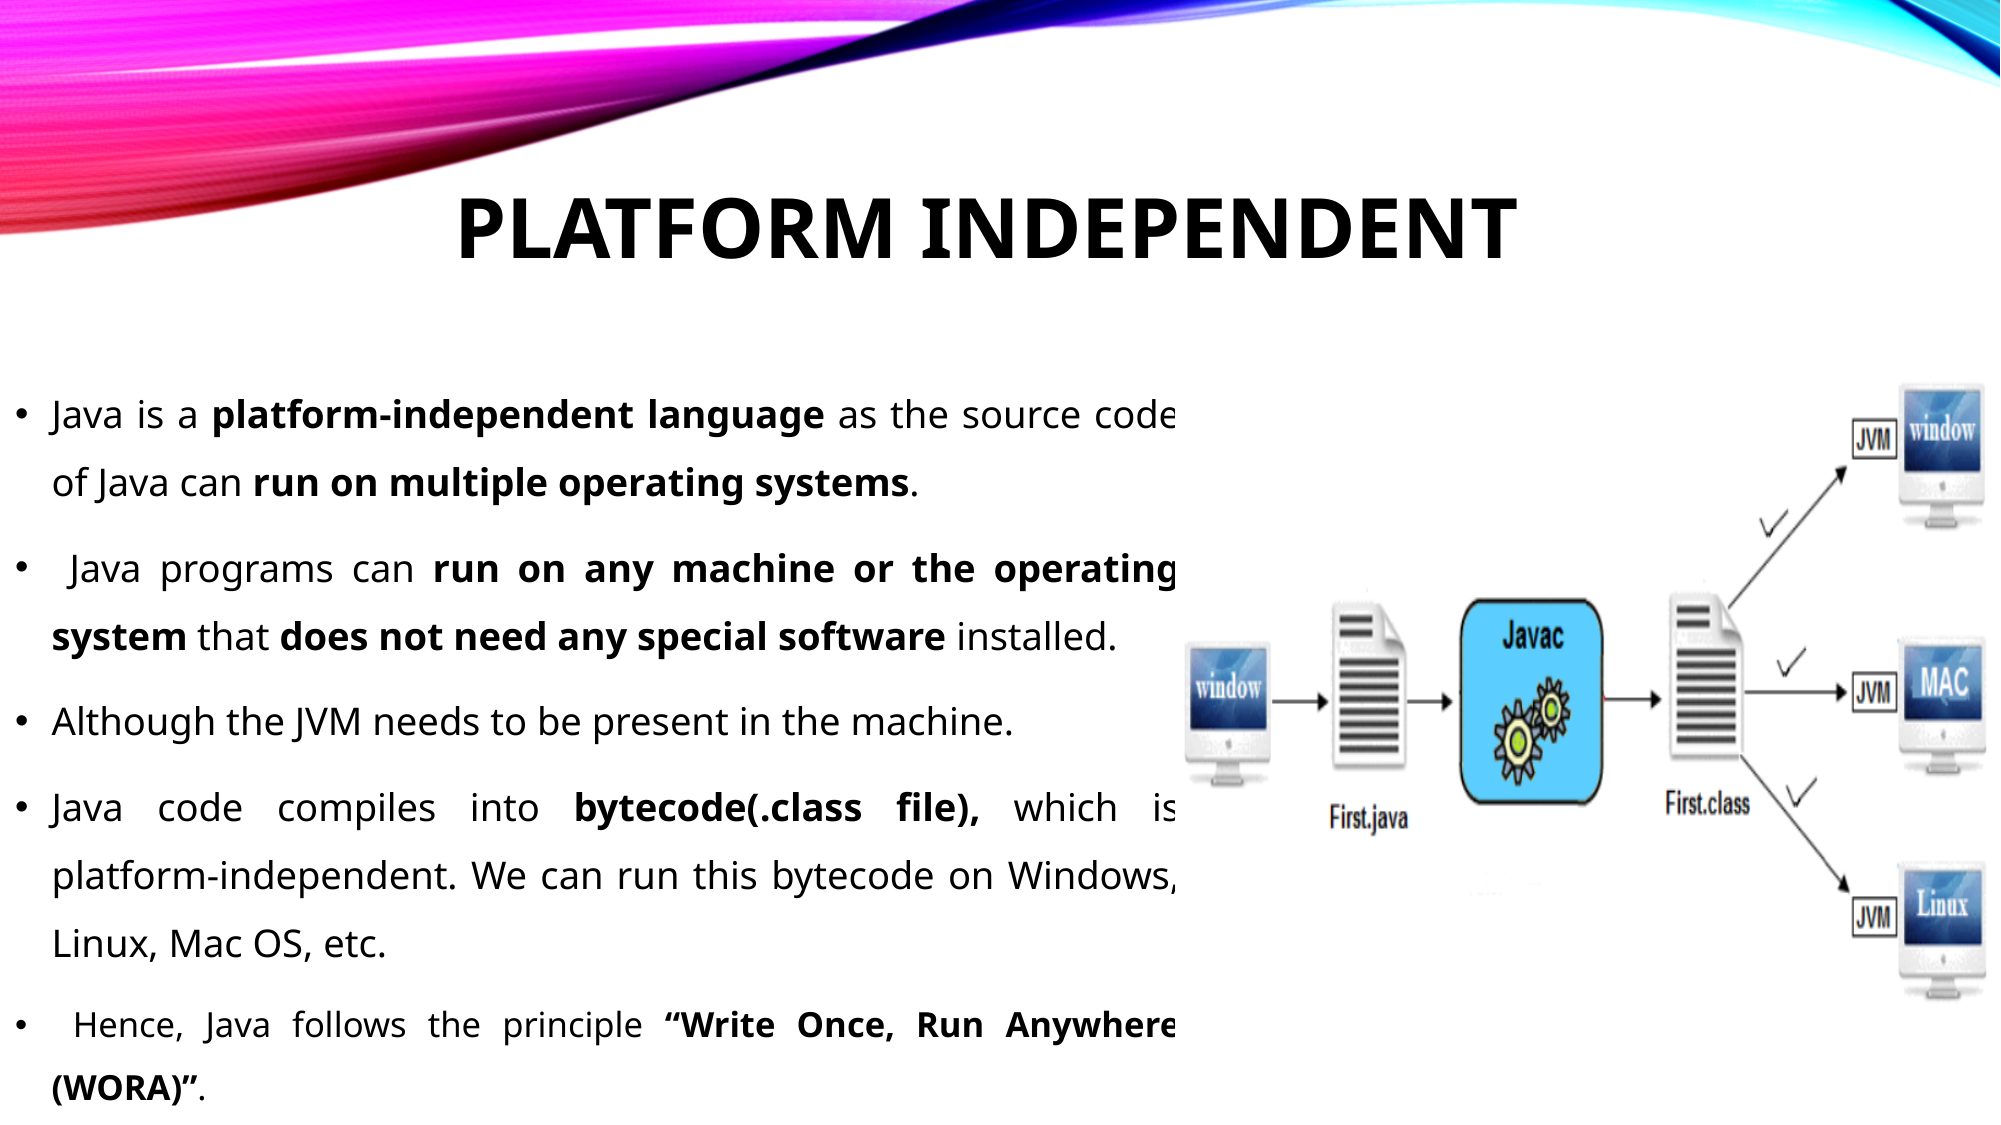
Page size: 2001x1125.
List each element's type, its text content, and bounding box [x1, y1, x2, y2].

picture [1910, 0, 2000, 45]
list Java is a platform-independent language as the source code of Java can run on multiple operating systems. Java programs can run on any machine or the operating system that does not need any special software installed. Although the JVM needs to be present in the machine. Java code compiles into bytecode(.class file), which is platform-independent. We can run this bytecode on Windows, Linux, Mac OS, etc. Hence, Java follows the principle “Write Once, Run Anywhere (WORA)”. [0, 360, 1196, 1125]
title PLATFORM INDEPENDENT [85, 125, 1888, 338]
picture [1175, 337, 2000, 1052]
picture [1890, 0, 2000, 75]
picture [0, 0, 2000, 237]
